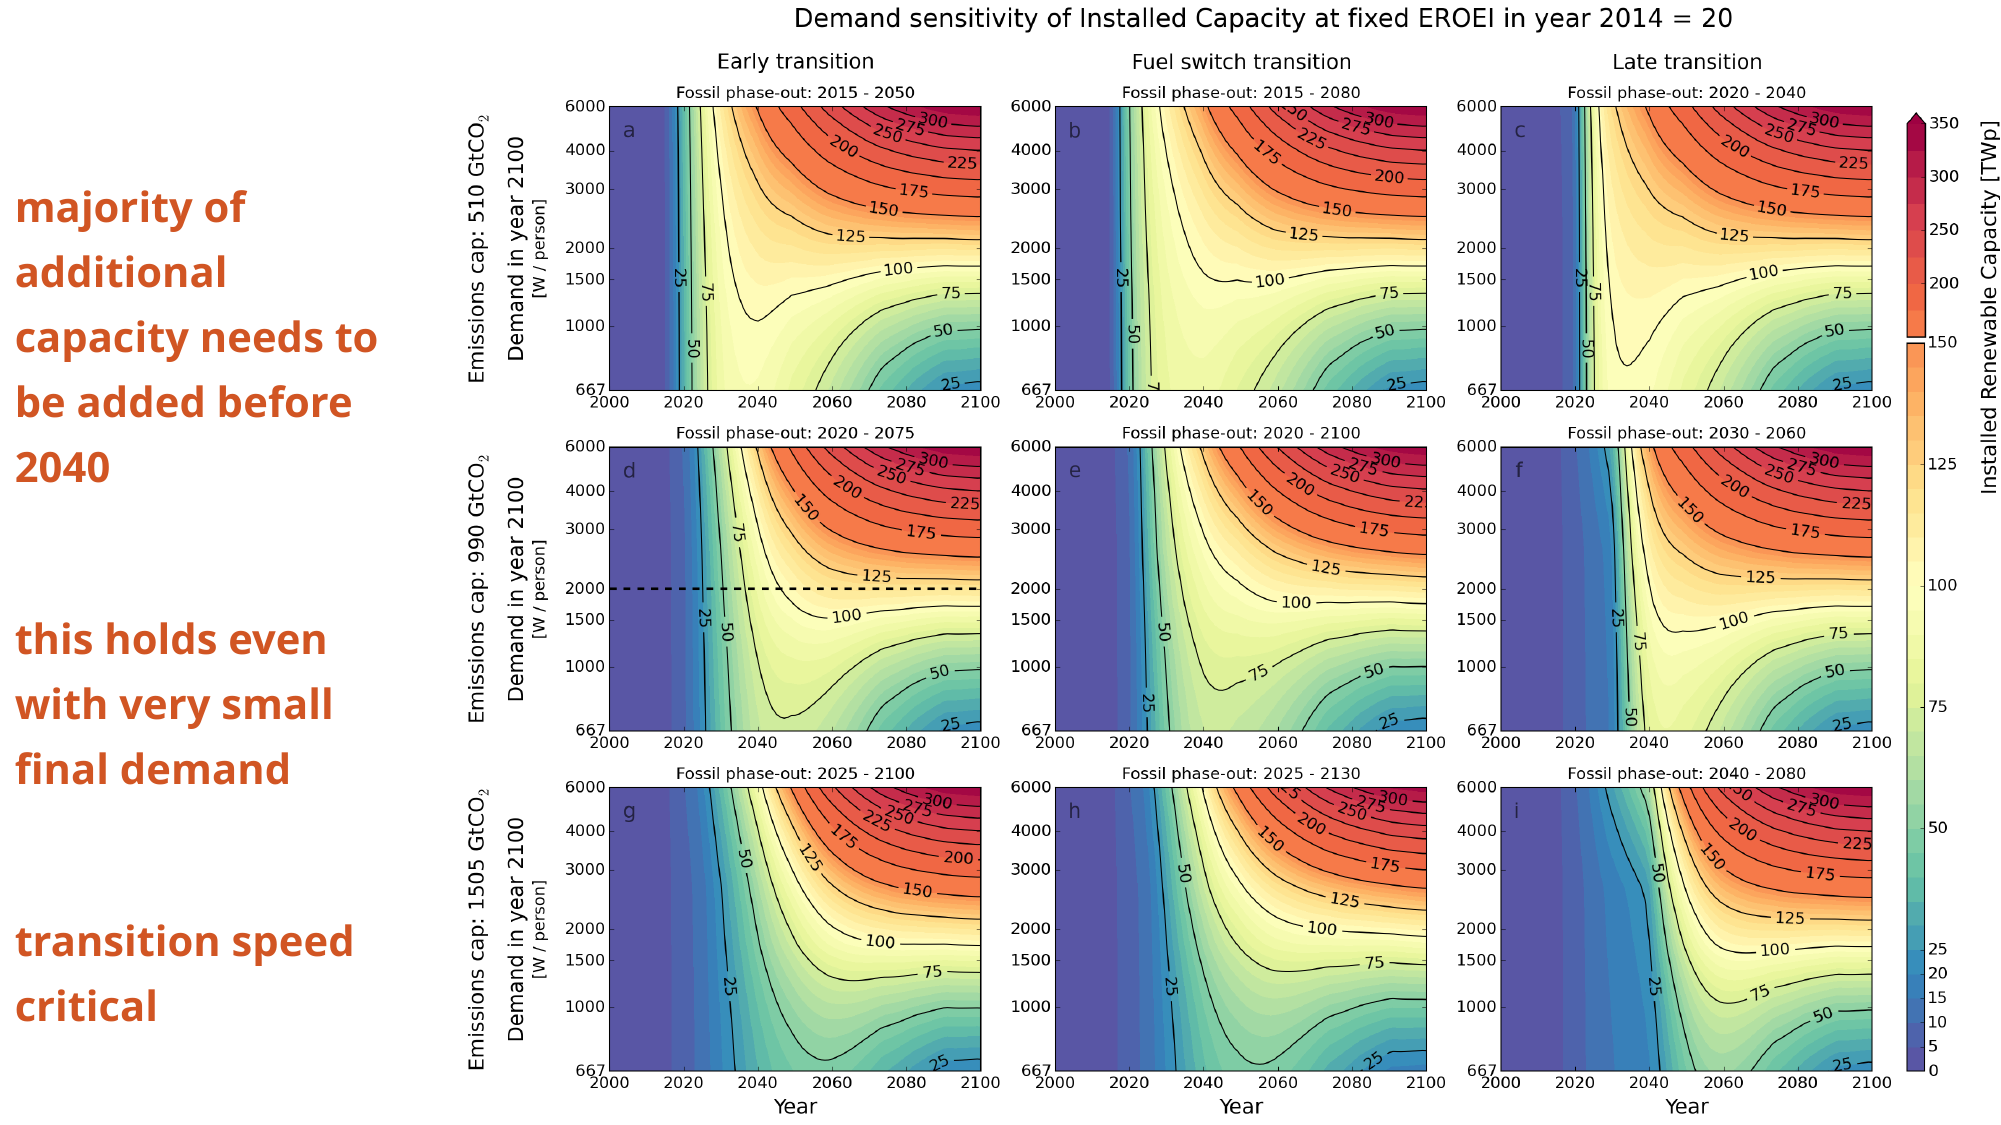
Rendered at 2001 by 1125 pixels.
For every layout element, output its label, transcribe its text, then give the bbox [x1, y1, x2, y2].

picture [459, 0, 2000, 1125]
text_box majority of additional capacity needs to be added before 2040 this holds even with very small final demand transition speed critical [0, 158, 419, 339]
text_box [0, 0, 459, 1125]
